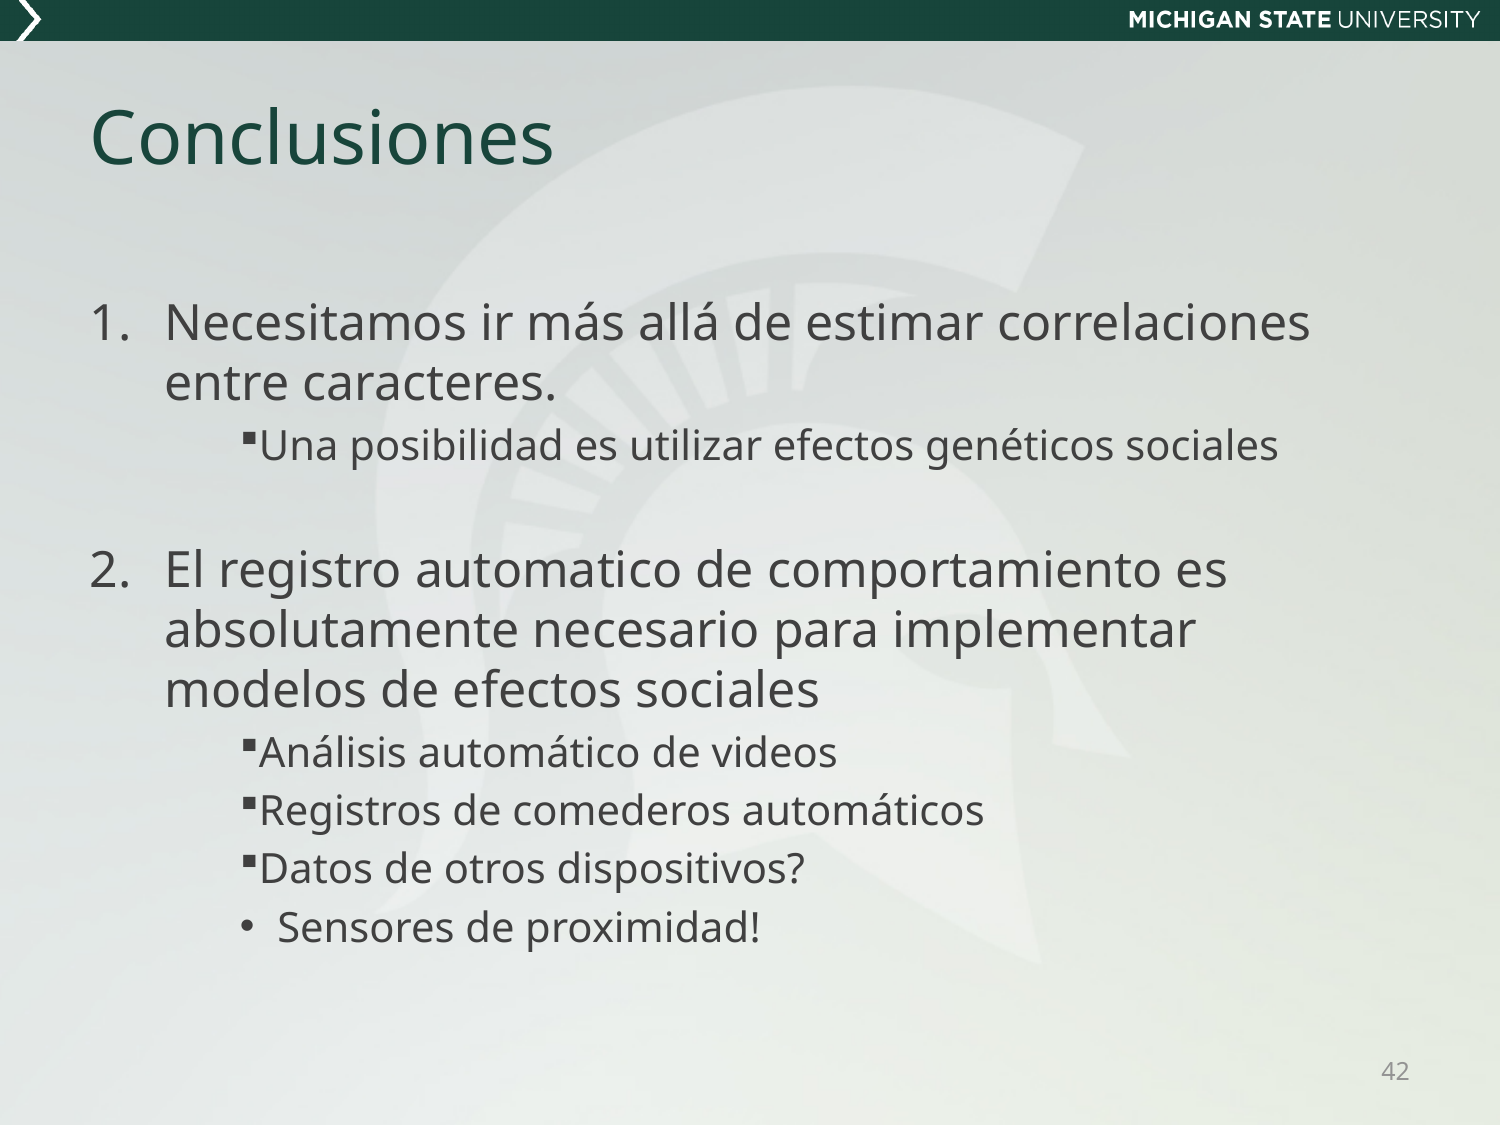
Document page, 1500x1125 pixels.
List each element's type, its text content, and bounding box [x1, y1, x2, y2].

title Conclusiones [75, 82, 1425, 202]
list Necesitamos ir más allá de estimar correlaciones entre caracteres. Una posibilidad es utilizar efectos genéticos sociales El registro automatico de comportamiento es absolutamente necesario para implementar modelos de efectos sociales Análisis automático de videos Registros de comederos automáticos Datos de otros dispositivos? Sensores de proximidad! [75, 282, 1425, 988]
picture [0, 0, 1500, 1125]
slide_number 42 [1074, 1042, 1425, 1103]
